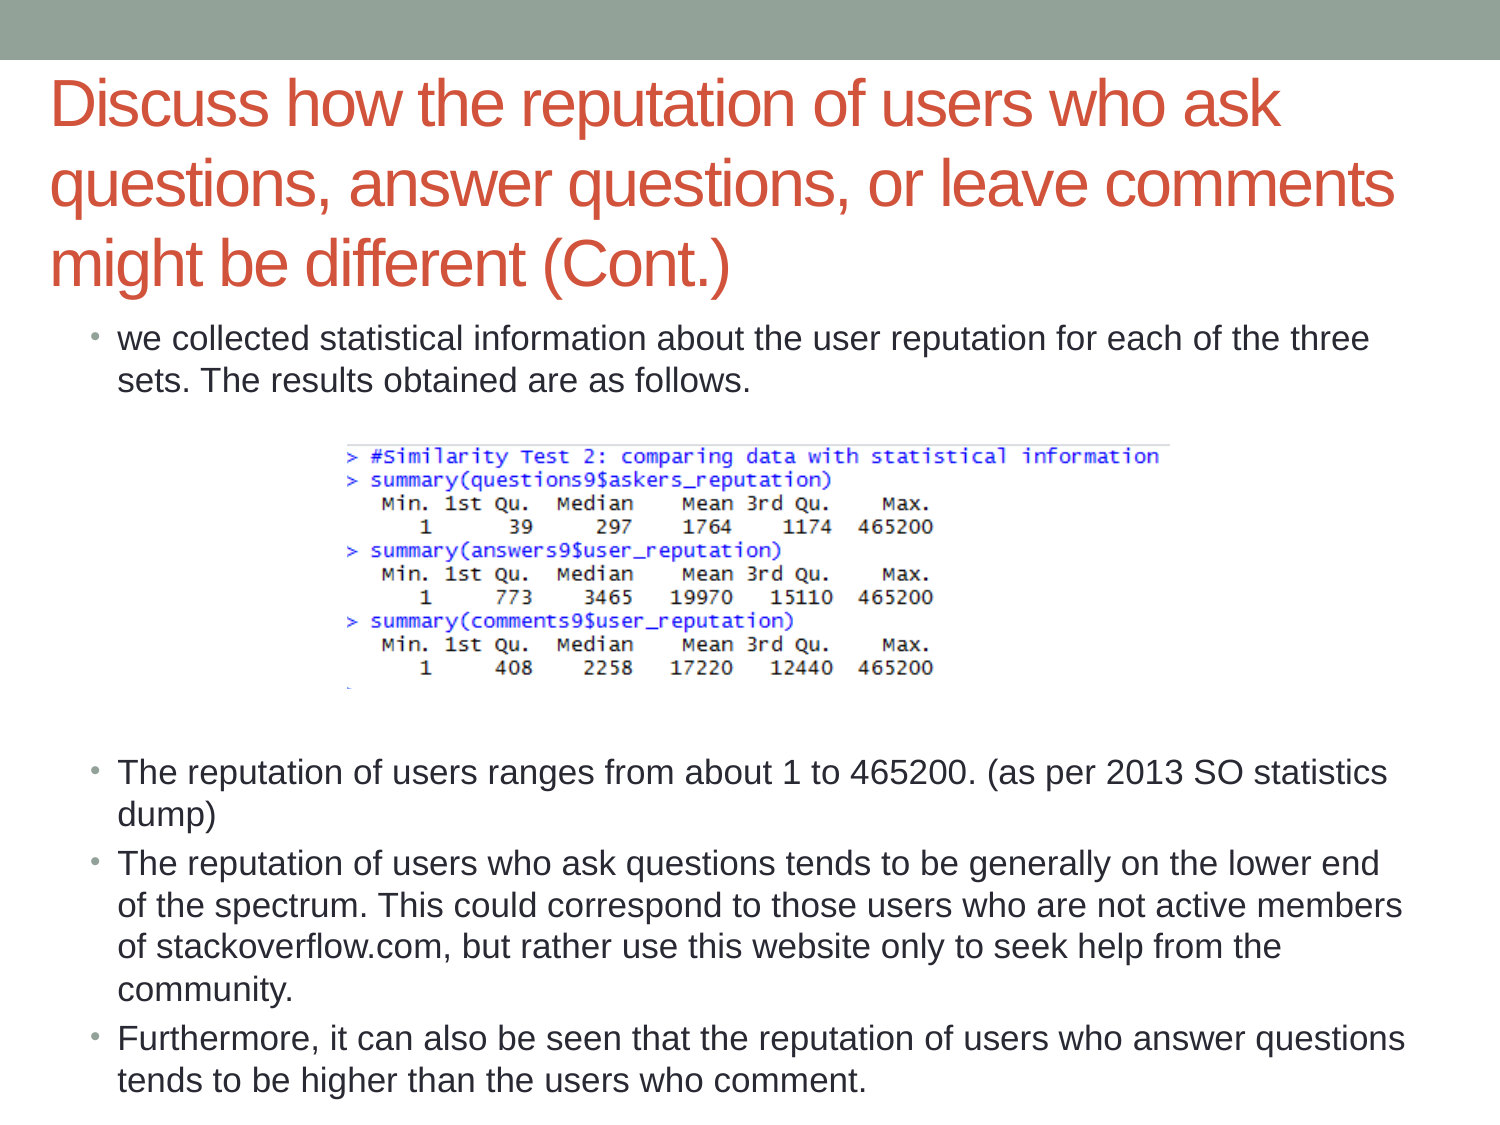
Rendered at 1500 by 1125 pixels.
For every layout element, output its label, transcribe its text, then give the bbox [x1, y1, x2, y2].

list we collected statistical information about the user reputation for each of the three sets. The results obtained are as follows. The reputation of users ranges from about 1 to 465200. (as per 2013 SO statistics dump) The reputation of users who ask questions tends to be generally on the lower end of the spectrum. This could correspond to those users who are not active members of stackoverflow.com, but rather use this website only to seek help from the community. Furthermore, it can also be seen that the reputation of users who answer questions tends to be higher than the users who comment. [75, 307, 1425, 1108]
picture [346, 444, 1171, 689]
title Discuss how the reputation of users who ask questions, answer questions, or leave comments might be different (Cont.) [34, 98, 1466, 262]
